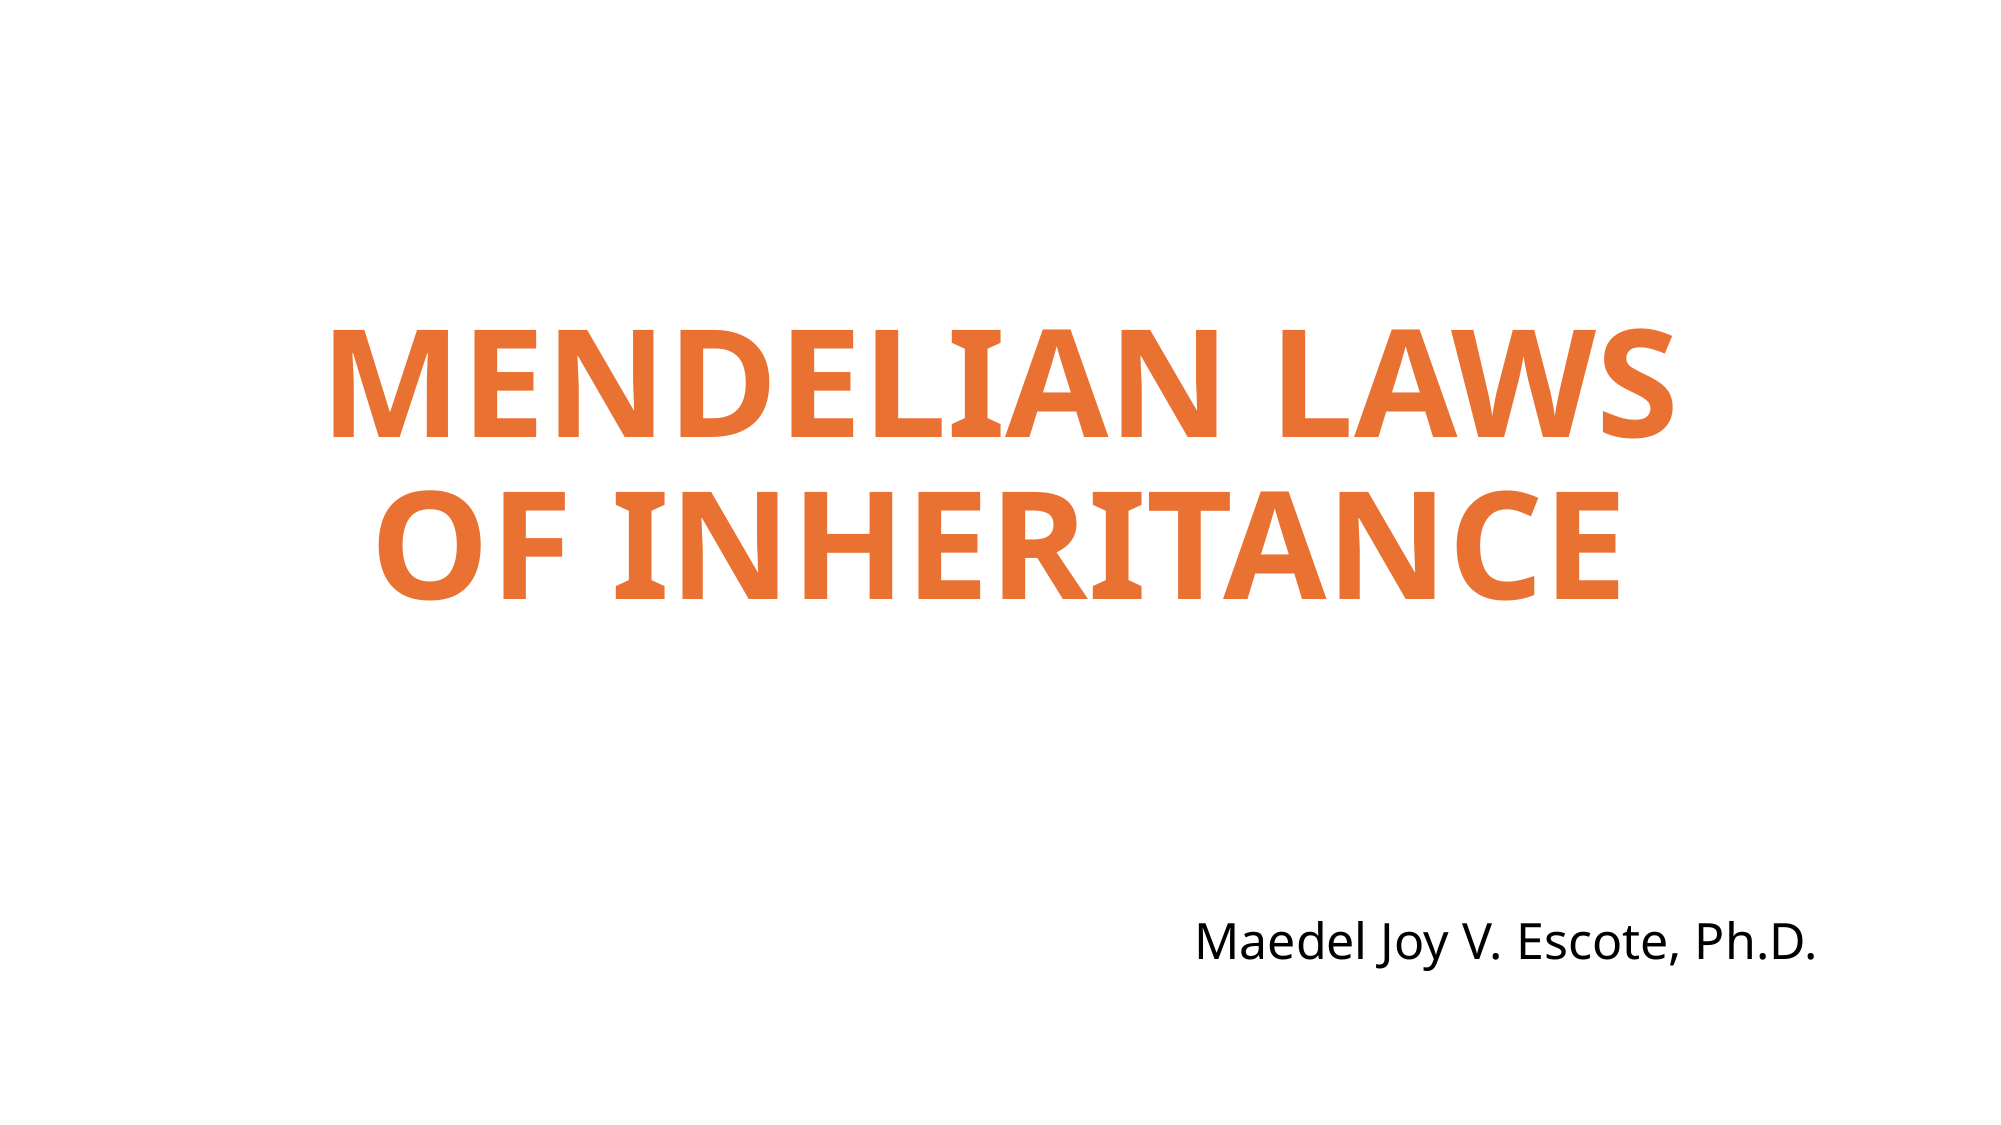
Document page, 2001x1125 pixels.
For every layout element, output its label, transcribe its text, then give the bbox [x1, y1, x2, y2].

title MENDELIAN LAWS OF INHERITANCE [249, 247, 1750, 640]
subtitle Maedel Joy V. Escote, Ph.D. [1065, 909, 1948, 1077]
